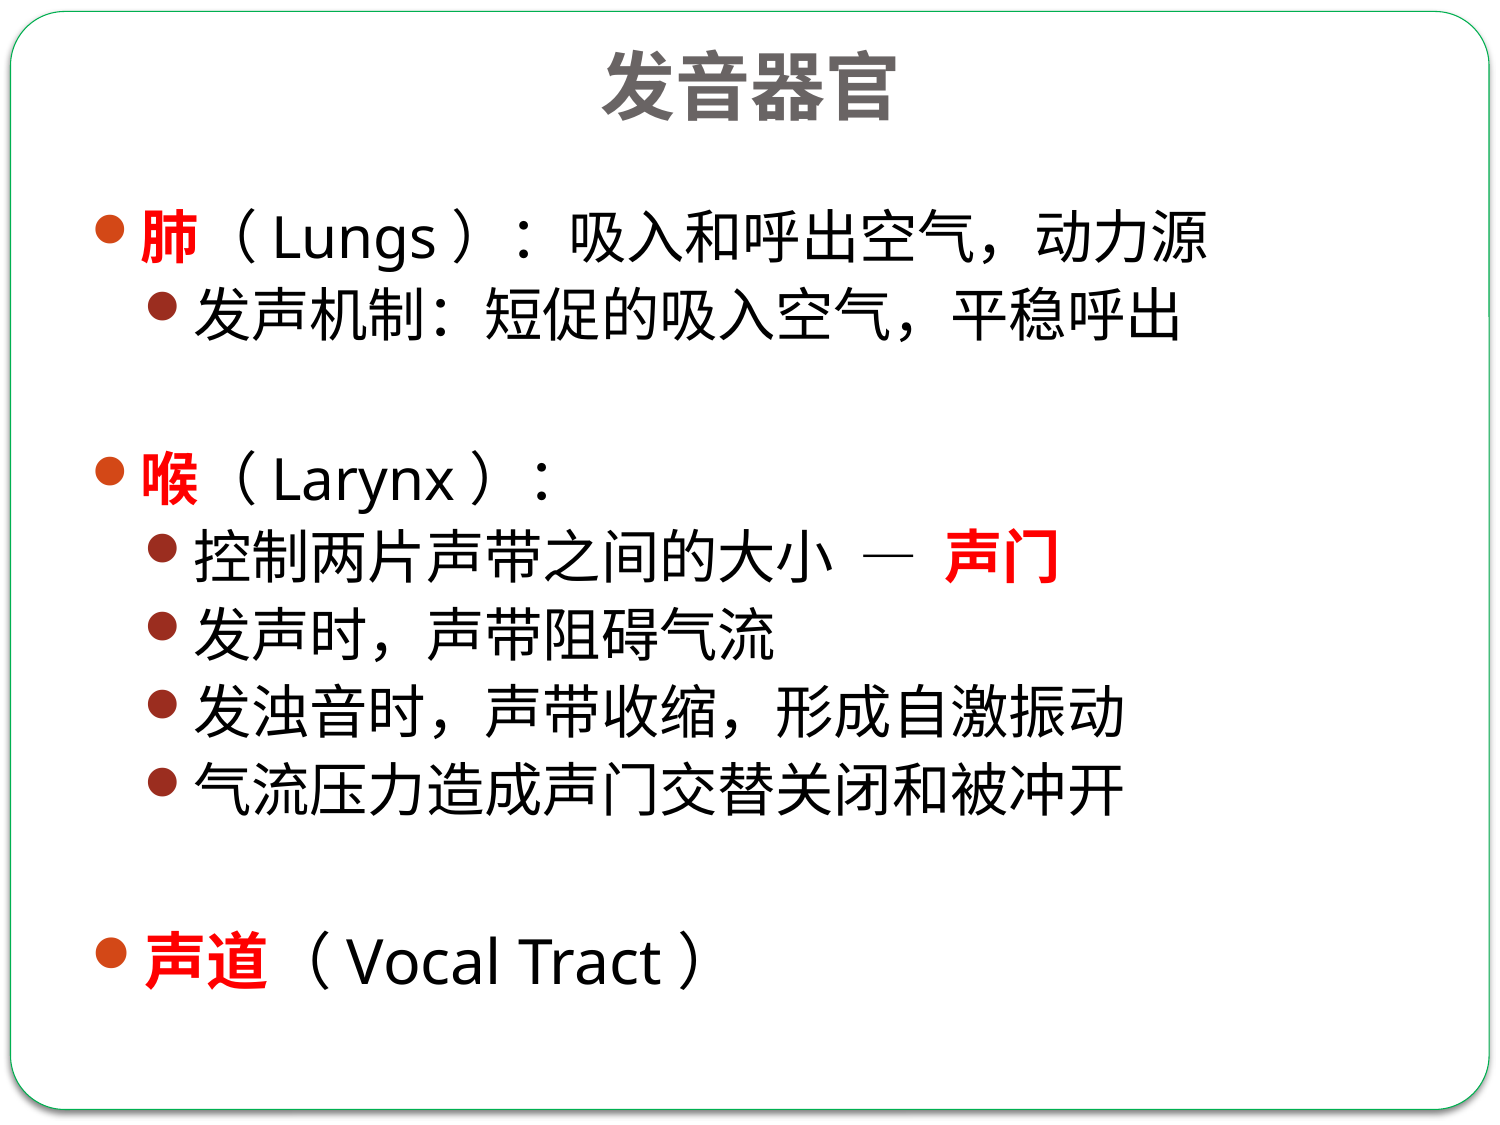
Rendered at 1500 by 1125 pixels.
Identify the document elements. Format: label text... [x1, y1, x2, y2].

text_box 发音器官 [94, 32, 1407, 193]
text_box 肺（Lungs）：吸入和呼出空气，动力源 发声机制：短促的吸入空气，平稳呼出 喉（Larynx）： 控制两片声带之间的大小 — 声门 发声时，声带阻碍气流 发浊音时，声带收缩，形成自激振动 气流压力造成声门交替关闭和被冲开 声道（Vocal Tract） [76, 193, 1422, 1012]
